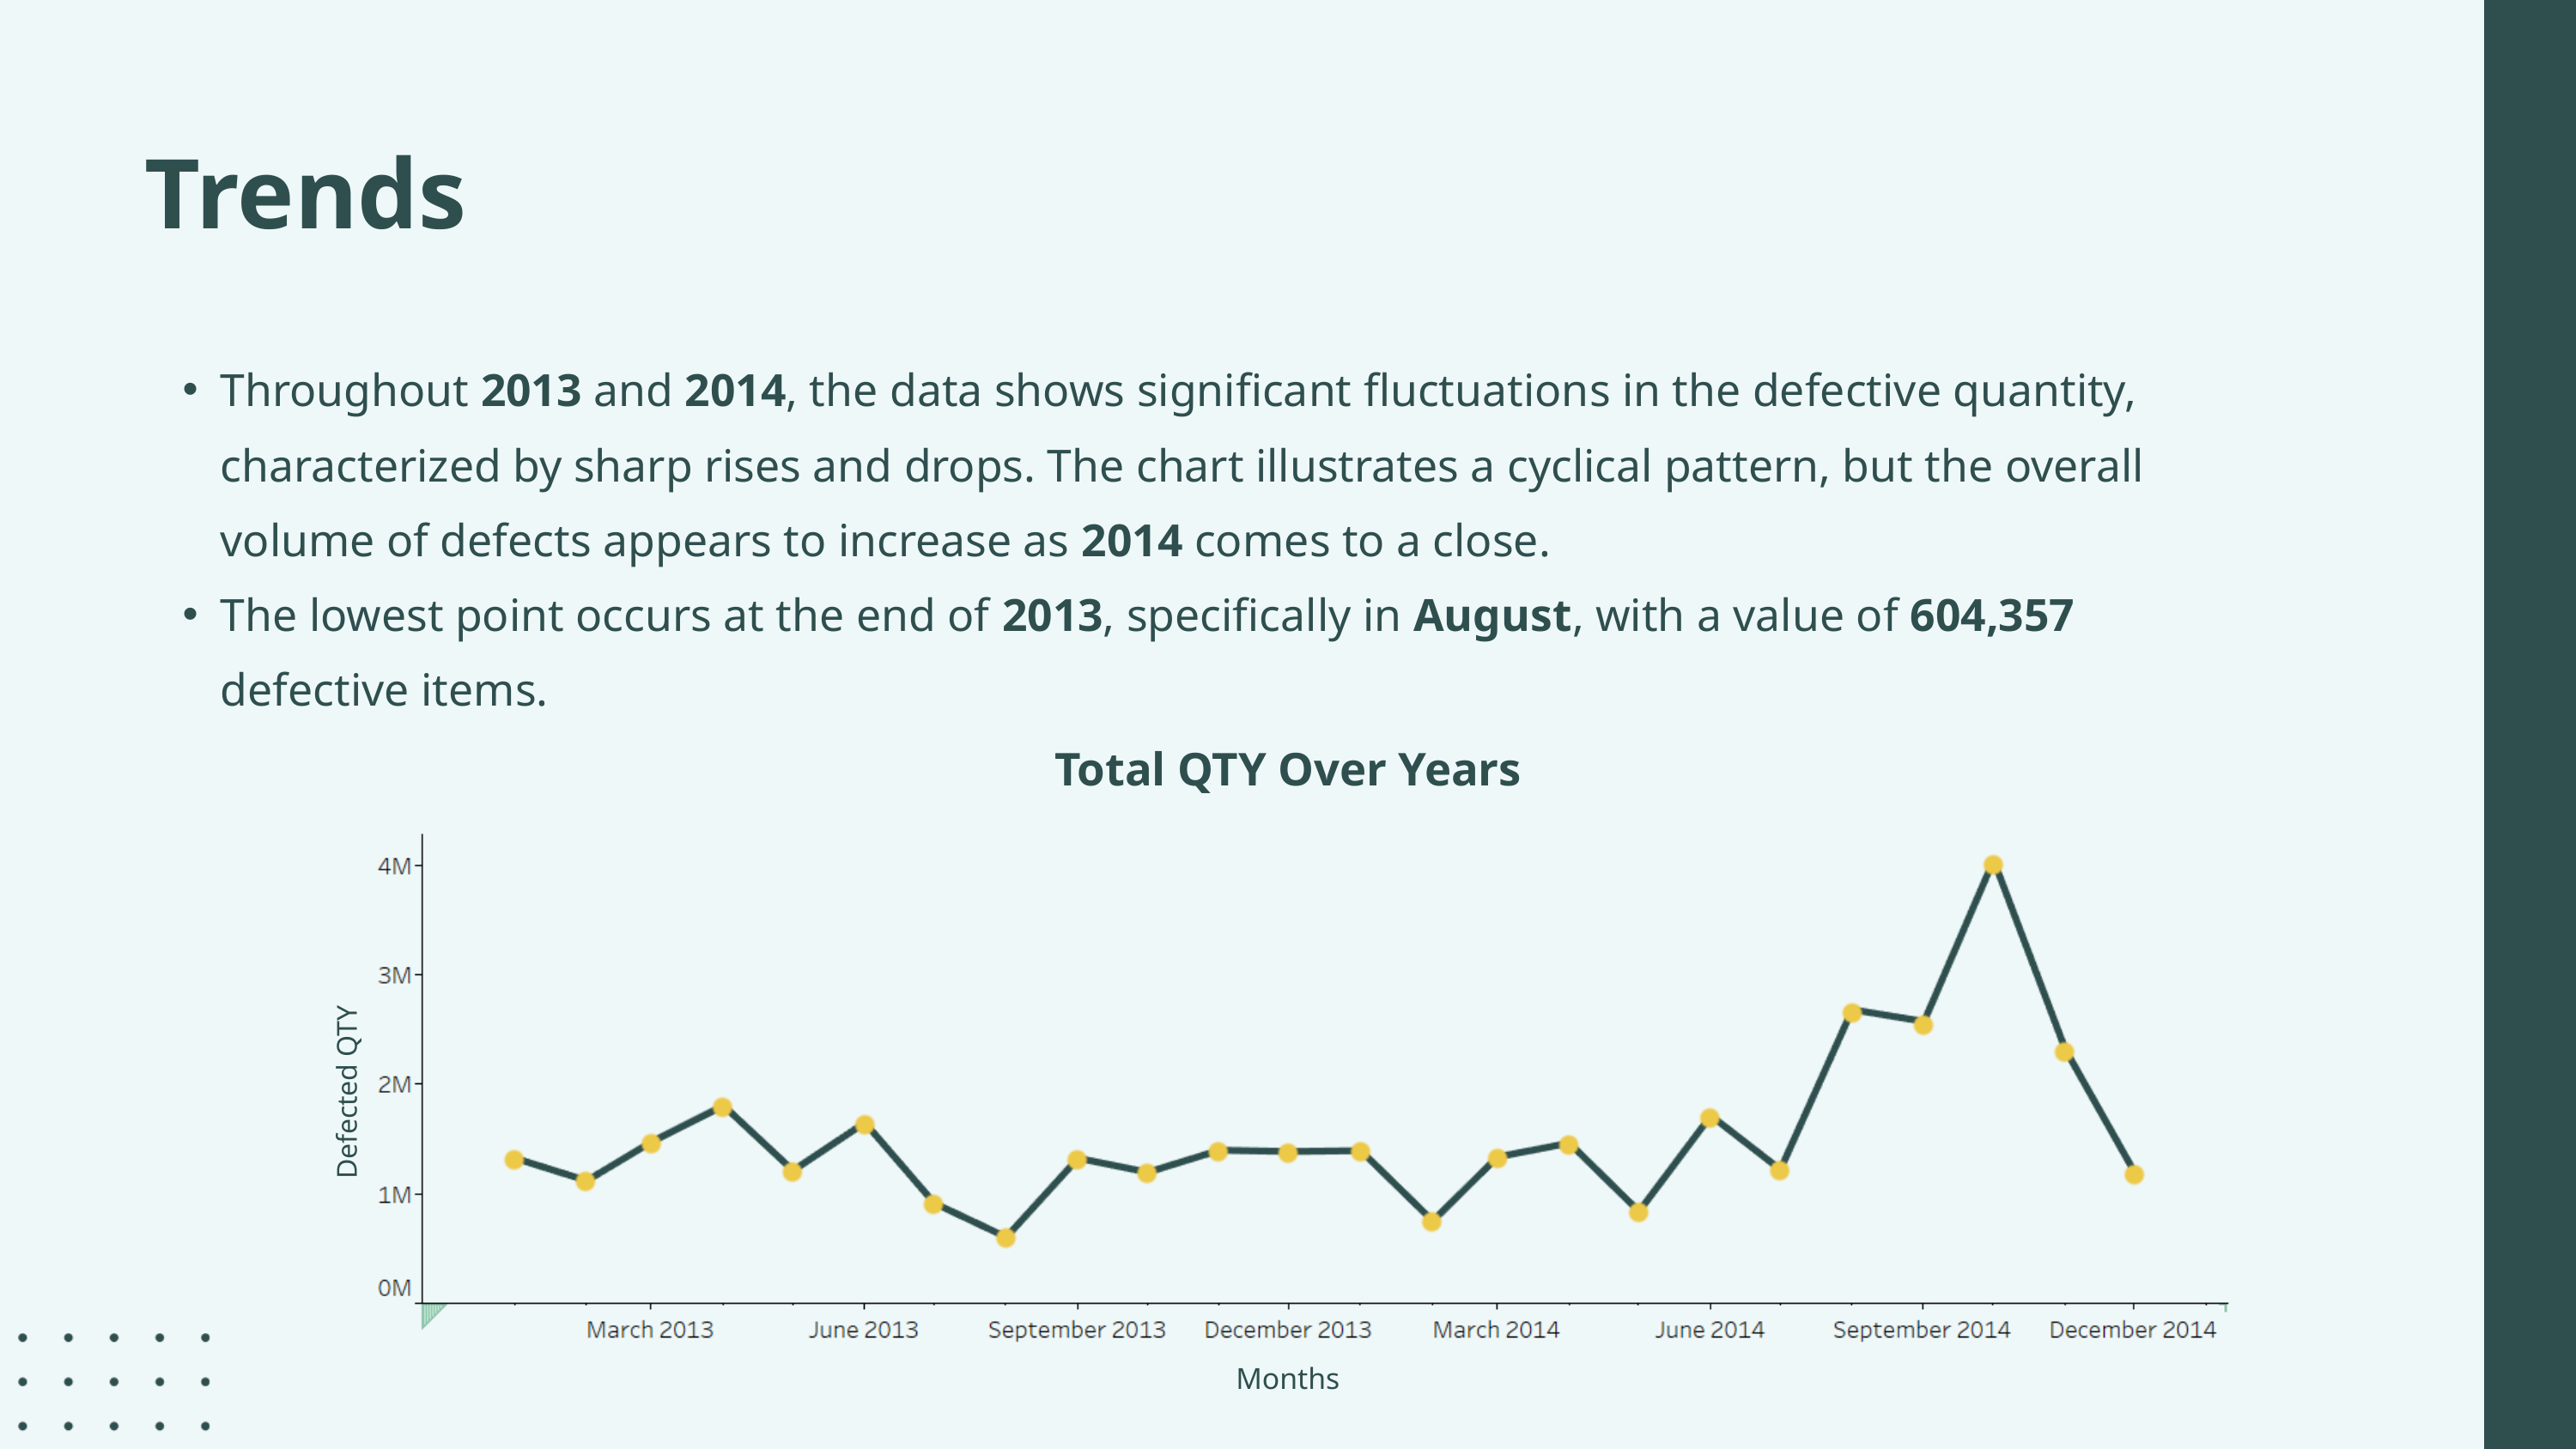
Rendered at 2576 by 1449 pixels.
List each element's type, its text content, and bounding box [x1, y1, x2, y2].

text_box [0, 791, 2576, 903]
text_box Trends [144, 147, 476, 248]
text_box [364, 912, 2239, 1365]
text_box Months [1235, 1365, 1341, 1396]
text_box Defected QTY [333, 935, 363, 1251]
text_box Throughout 2013 and 2014, the data shows significant fluctuations in the defective quantity, characterized by sharp rises and drops. The chart illustrates a cyclical pattern, but the overall volume of defects appears to increase as 2014 comes to a close. The lowest point occurs at the end of 2013, specifically in August, with a value of 604,357 defective items. [144, 340, 2209, 716]
text_box [0, 1333, 210, 1449]
text_box Total QTY Over Years [1046, 748, 1530, 788]
